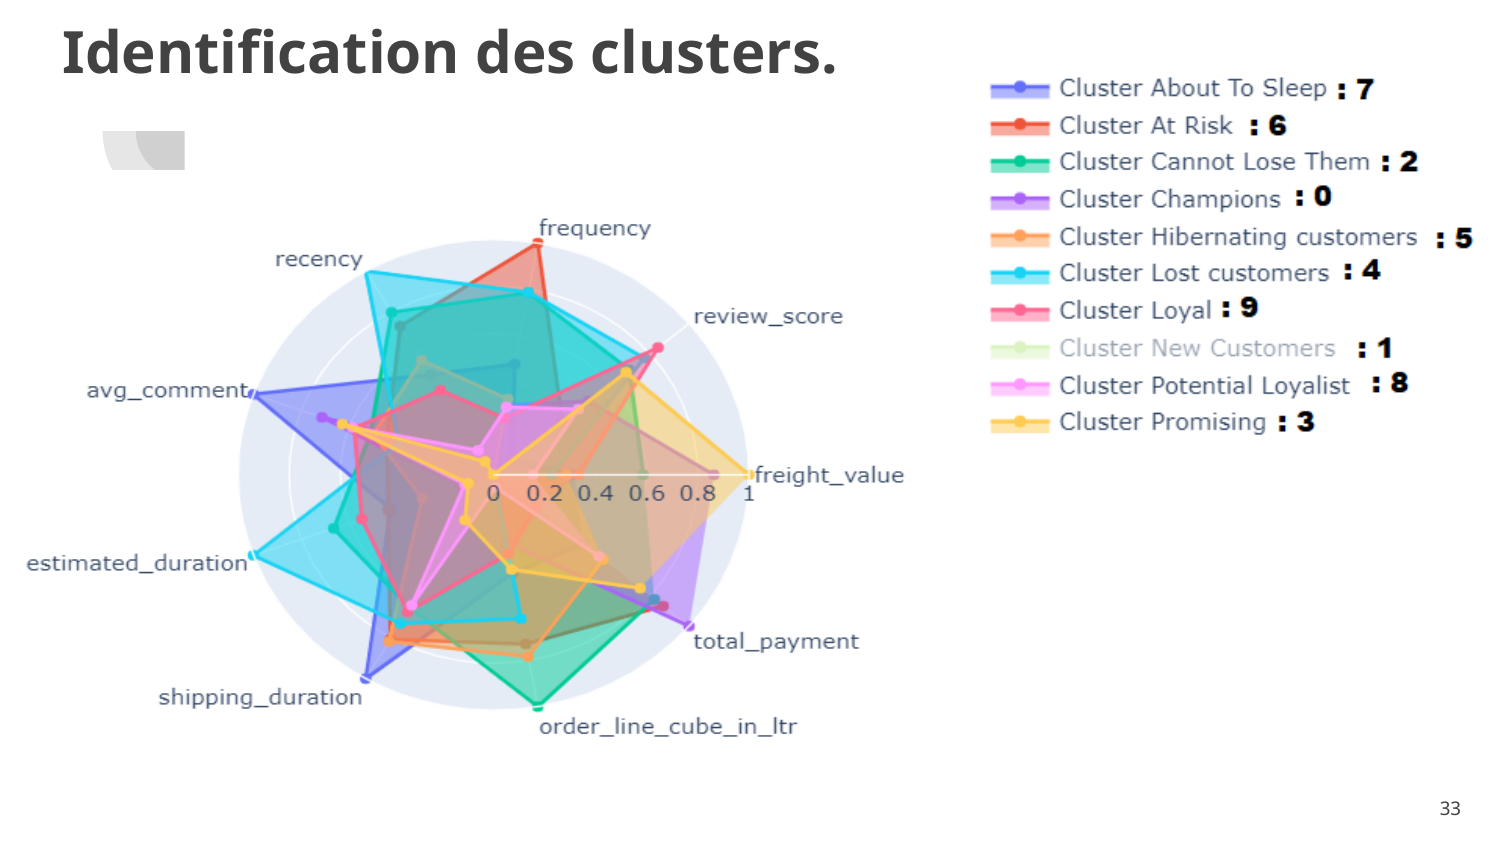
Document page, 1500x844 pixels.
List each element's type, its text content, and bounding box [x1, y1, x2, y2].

picture [12, 40, 1489, 816]
title Identification des clusters. [47, 0, 1201, 164]
slide_number ‹#› [1386, 777, 1477, 842]
